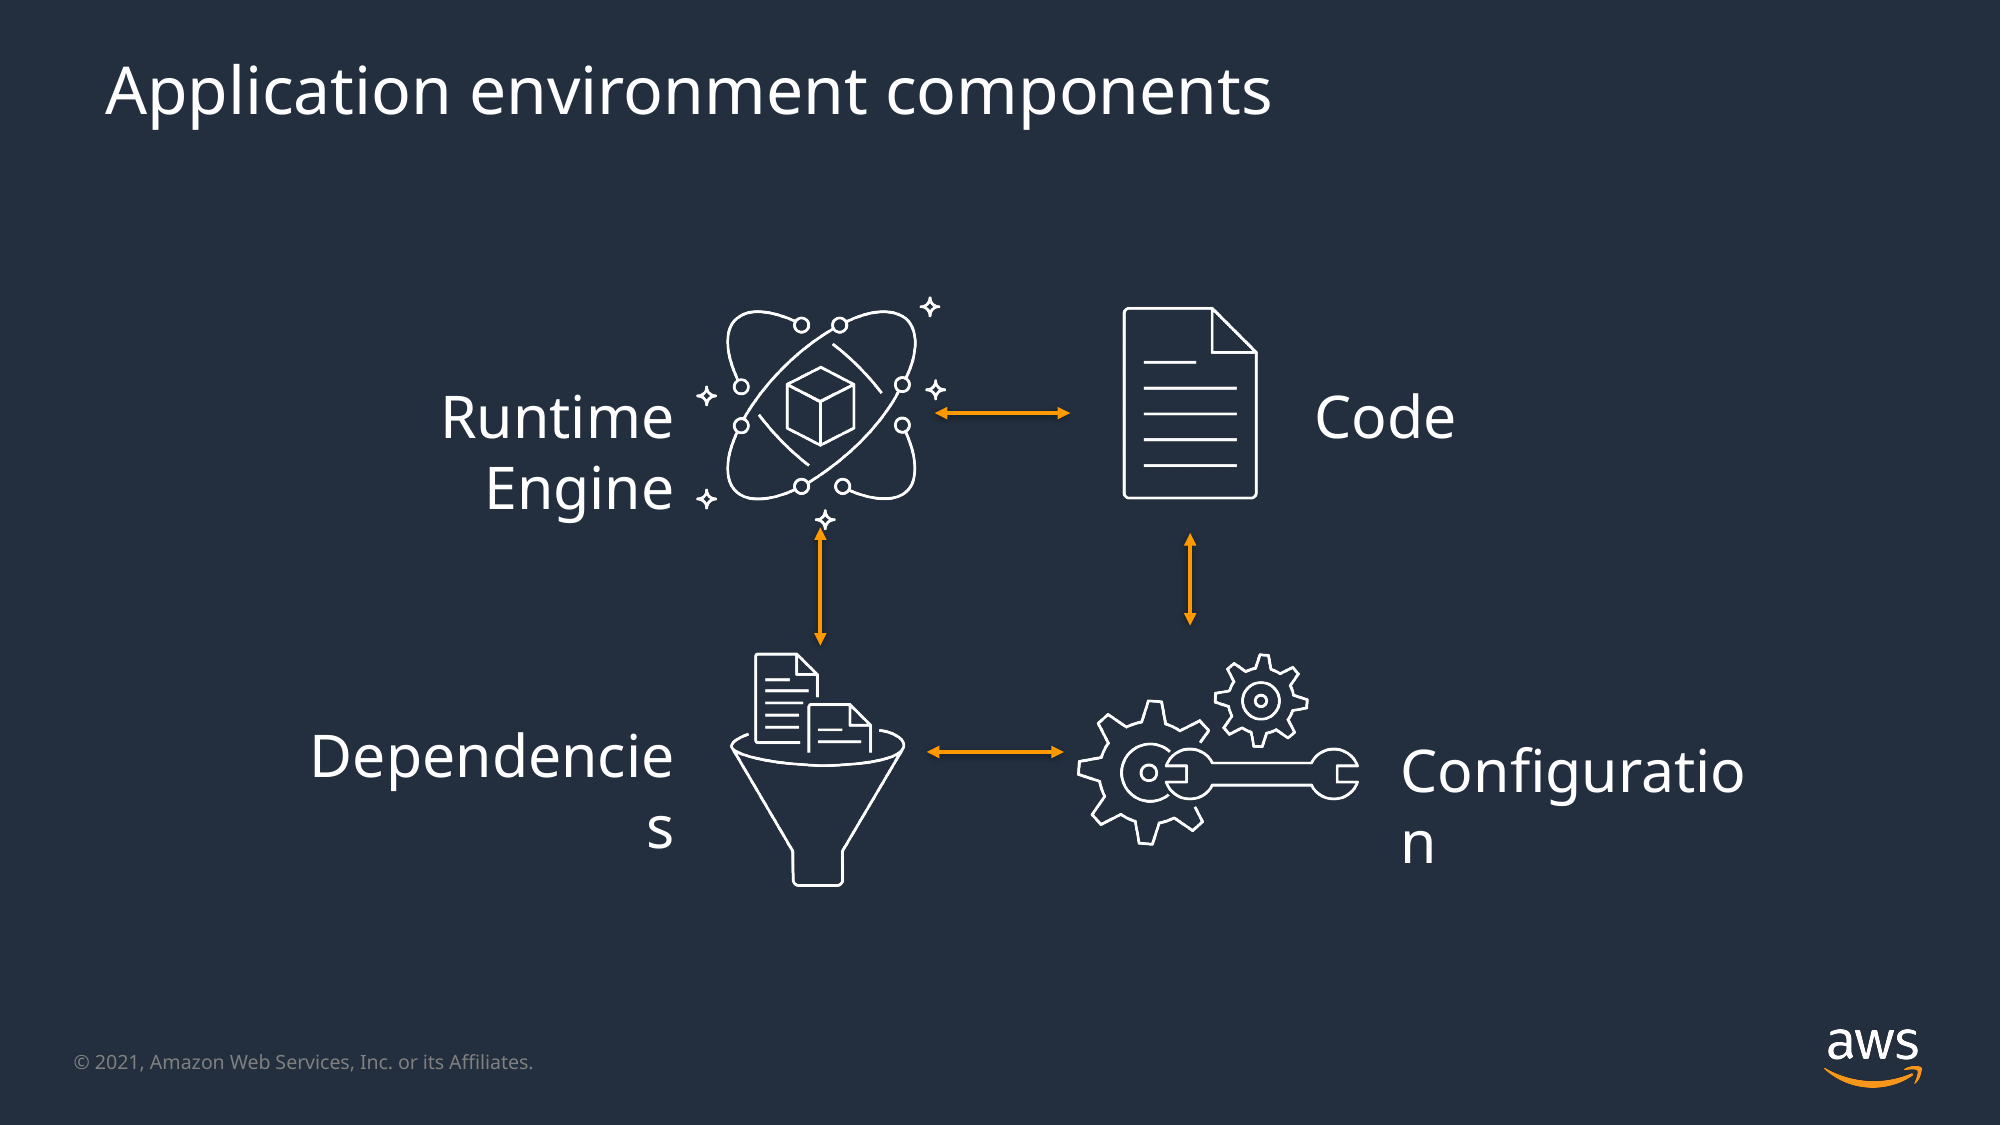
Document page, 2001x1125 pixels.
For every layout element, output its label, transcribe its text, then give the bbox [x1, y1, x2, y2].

text_box Code [1352, 372, 1472, 458]
text_box Runtime Engine [279, 372, 659, 529]
text_box Configuration [1385, 726, 1796, 883]
picture [664, 256, 978, 570]
picture [1033, 246, 1347, 560]
picture [661, 613, 975, 927]
picture [1824, 1029, 1922, 1088]
text_box Dependencies [279, 711, 656, 868]
picture [1063, 593, 1377, 906]
title Application environment components [75, 25, 1923, 213]
